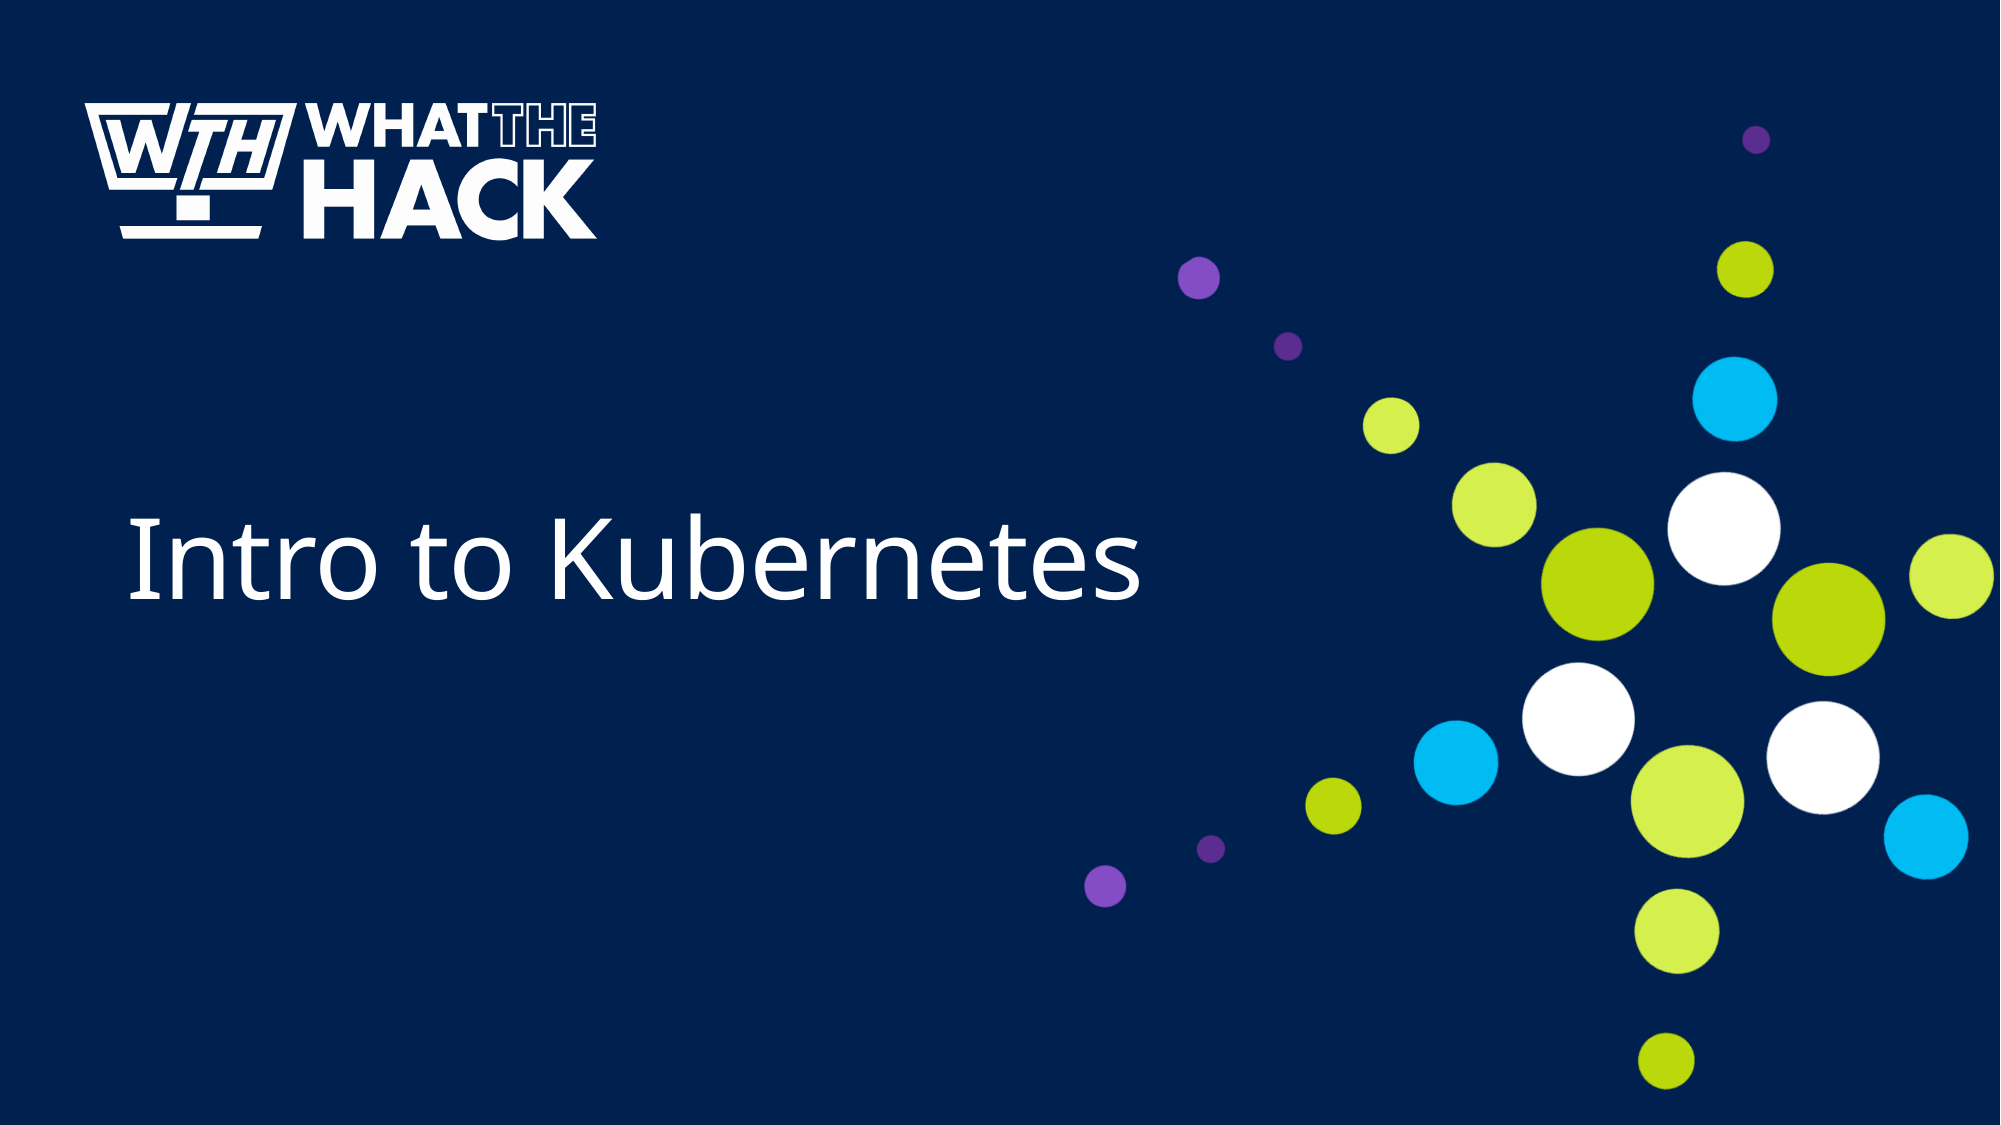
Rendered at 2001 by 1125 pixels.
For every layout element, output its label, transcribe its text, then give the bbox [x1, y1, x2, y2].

title Intro to Kubernetes [126, 501, 1627, 624]
picture [0, 9, 685, 333]
picture [836, 96, 2000, 1125]
